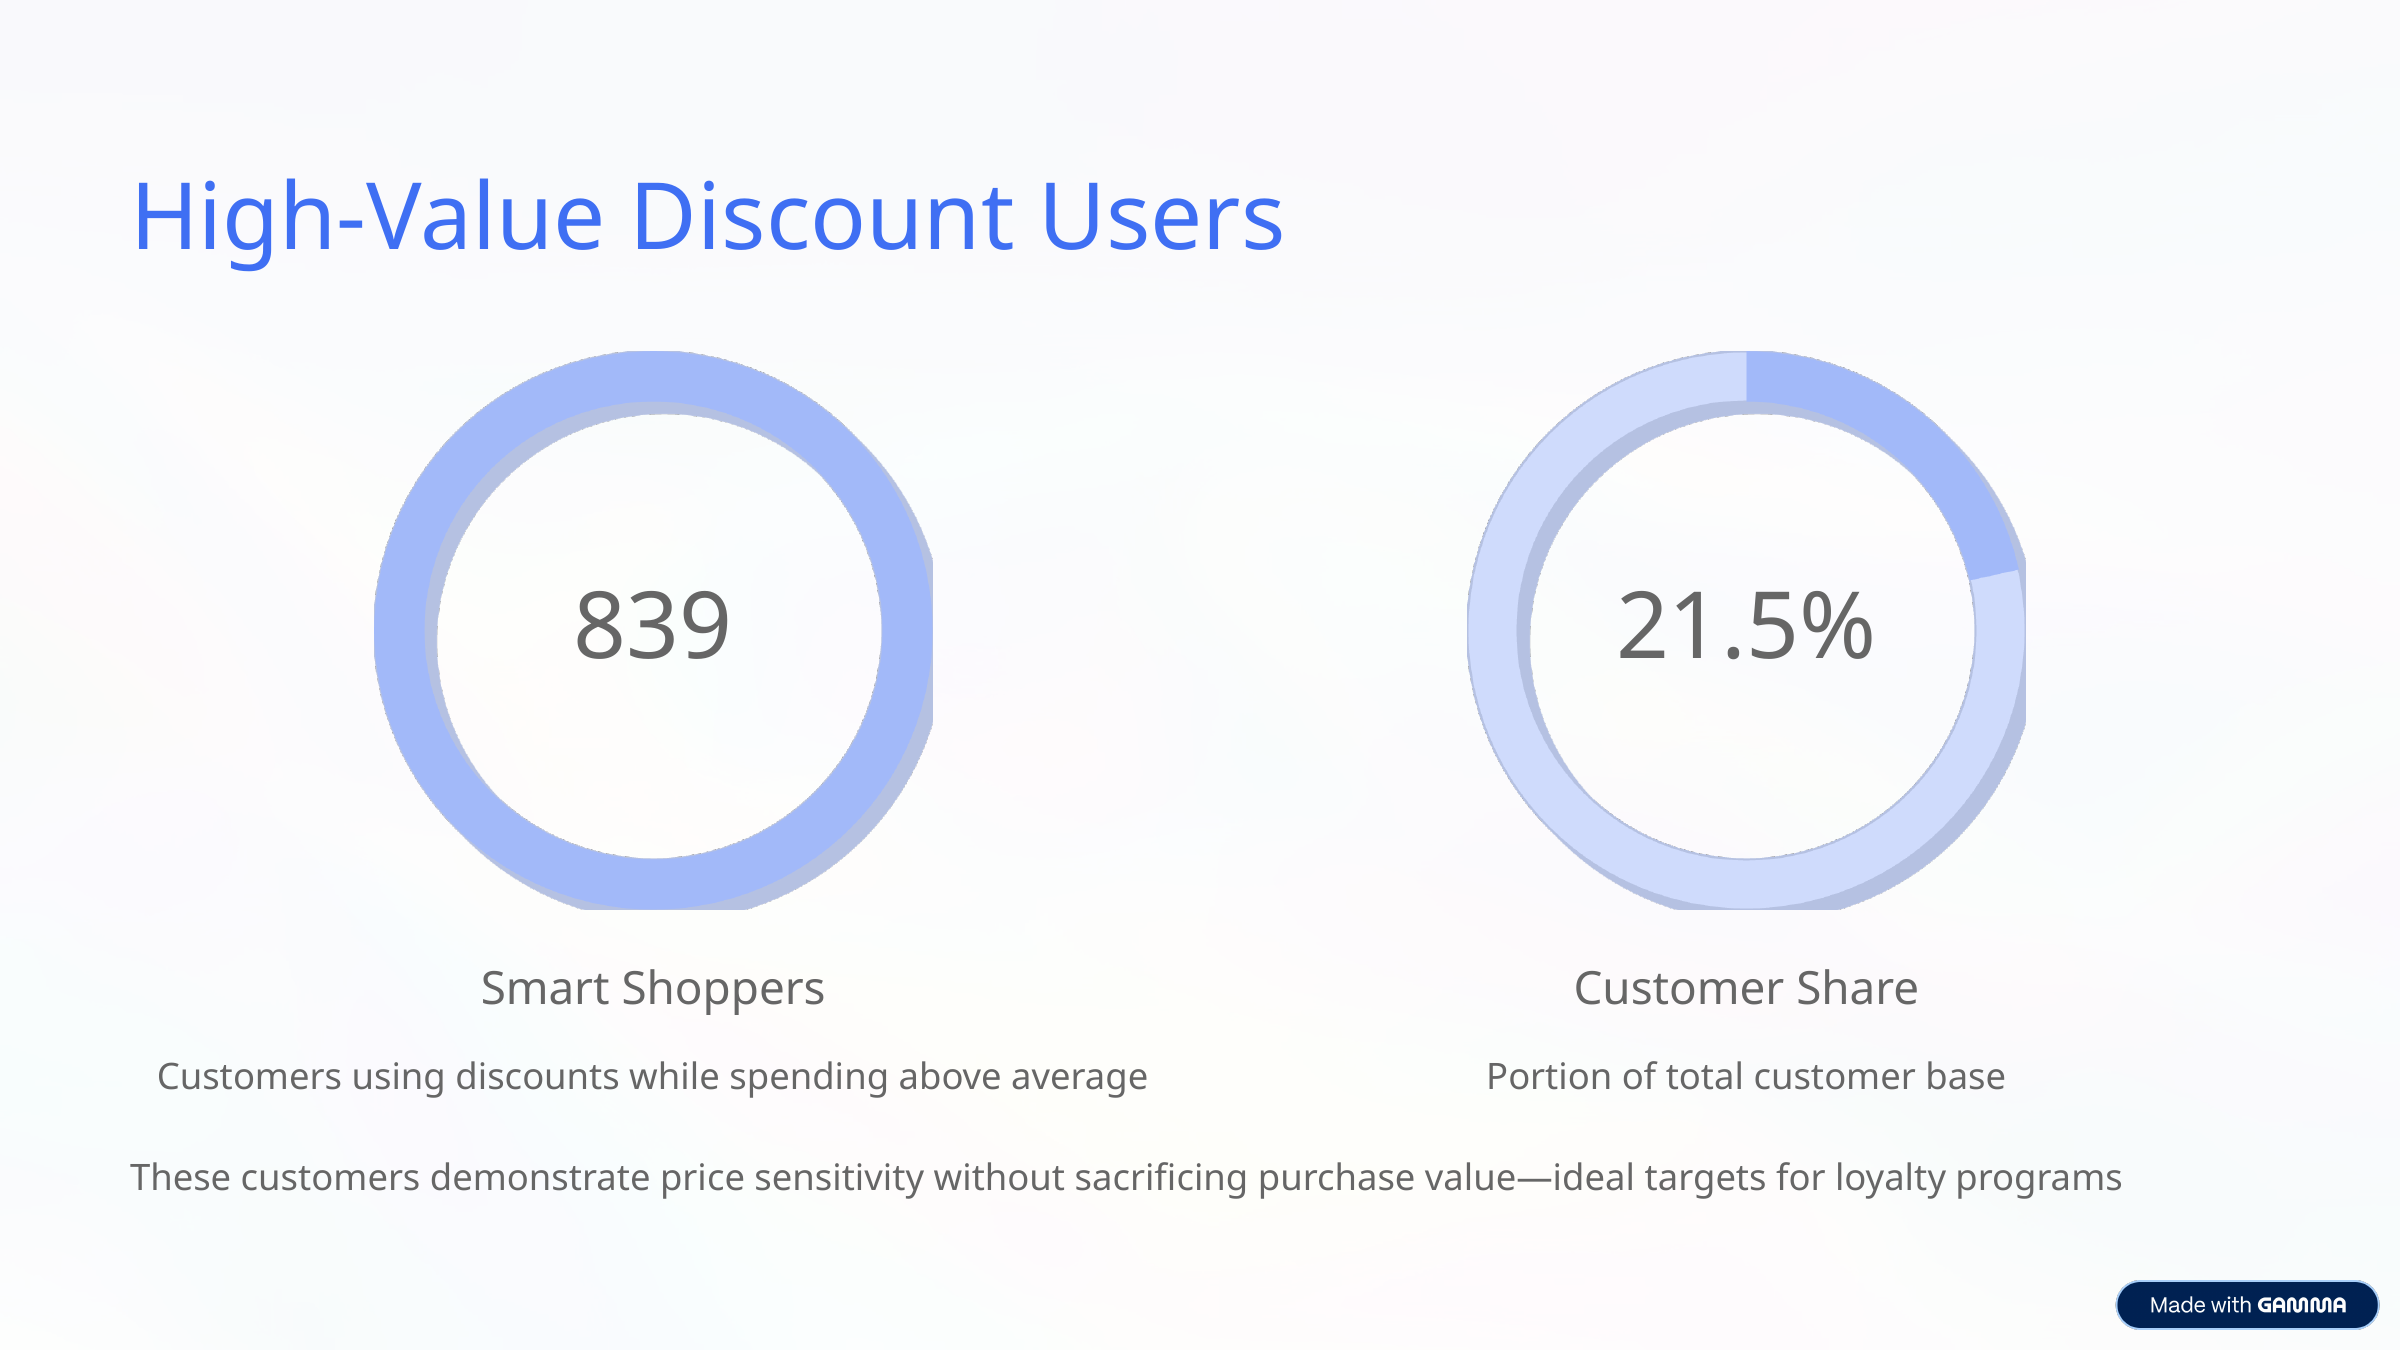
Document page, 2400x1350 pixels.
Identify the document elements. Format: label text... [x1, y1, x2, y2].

text_box Customer Share [1513, 956, 1979, 1015]
picture [374, 351, 933, 911]
picture [2106, 1271, 2389, 1339]
text_box Customers using discounts while spending above average [130, 1037, 1177, 1097]
picture [1467, 351, 2026, 911]
text_box These customers demonstrate price sensitivity without sacrificing purchase value—ideal targets for loyalty programs [130, 1138, 2270, 1198]
text_box High-Value Discount Users [130, 152, 1218, 269]
text_box Smart Shoppers [420, 956, 886, 1015]
text_box Portion of total customer base [1223, 1037, 2270, 1097]
